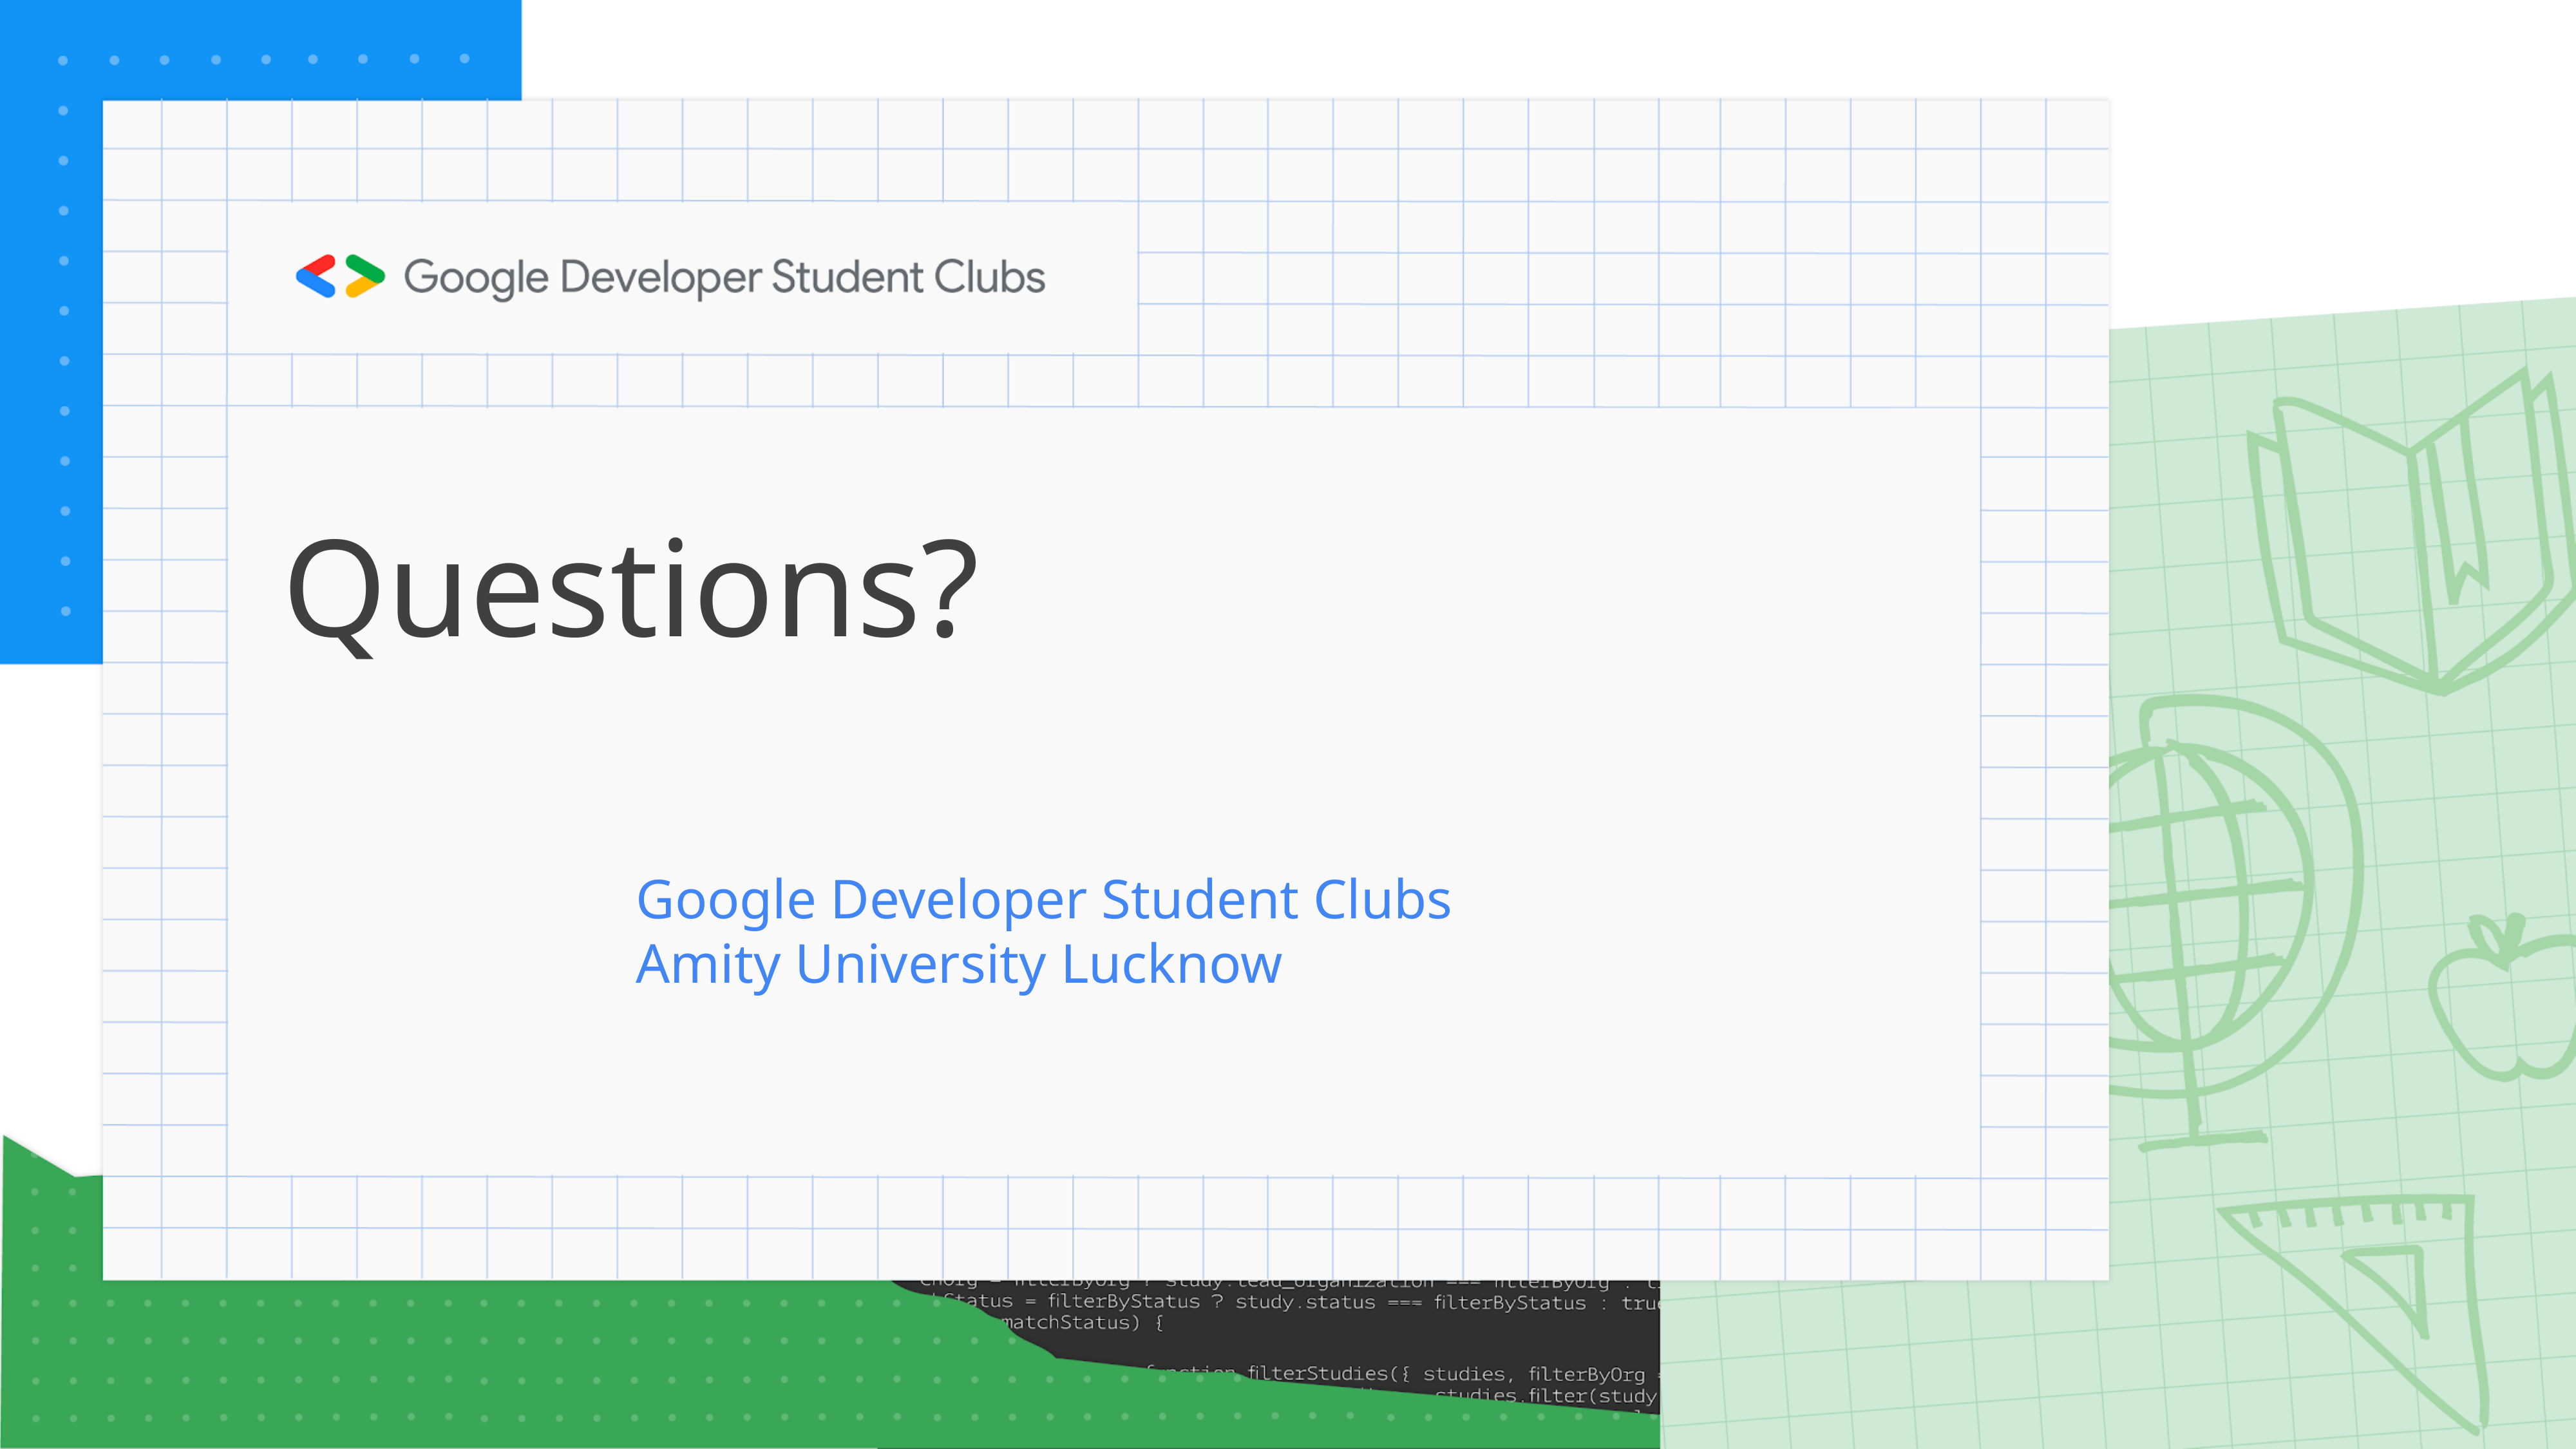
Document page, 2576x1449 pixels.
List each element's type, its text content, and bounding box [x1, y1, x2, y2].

picture [0, 0, 2576, 1449]
title Questions? [256, 477, 1768, 771]
subtitle Google Developer Student Clubs Amity University Lucknow [626, 855, 1741, 1449]
